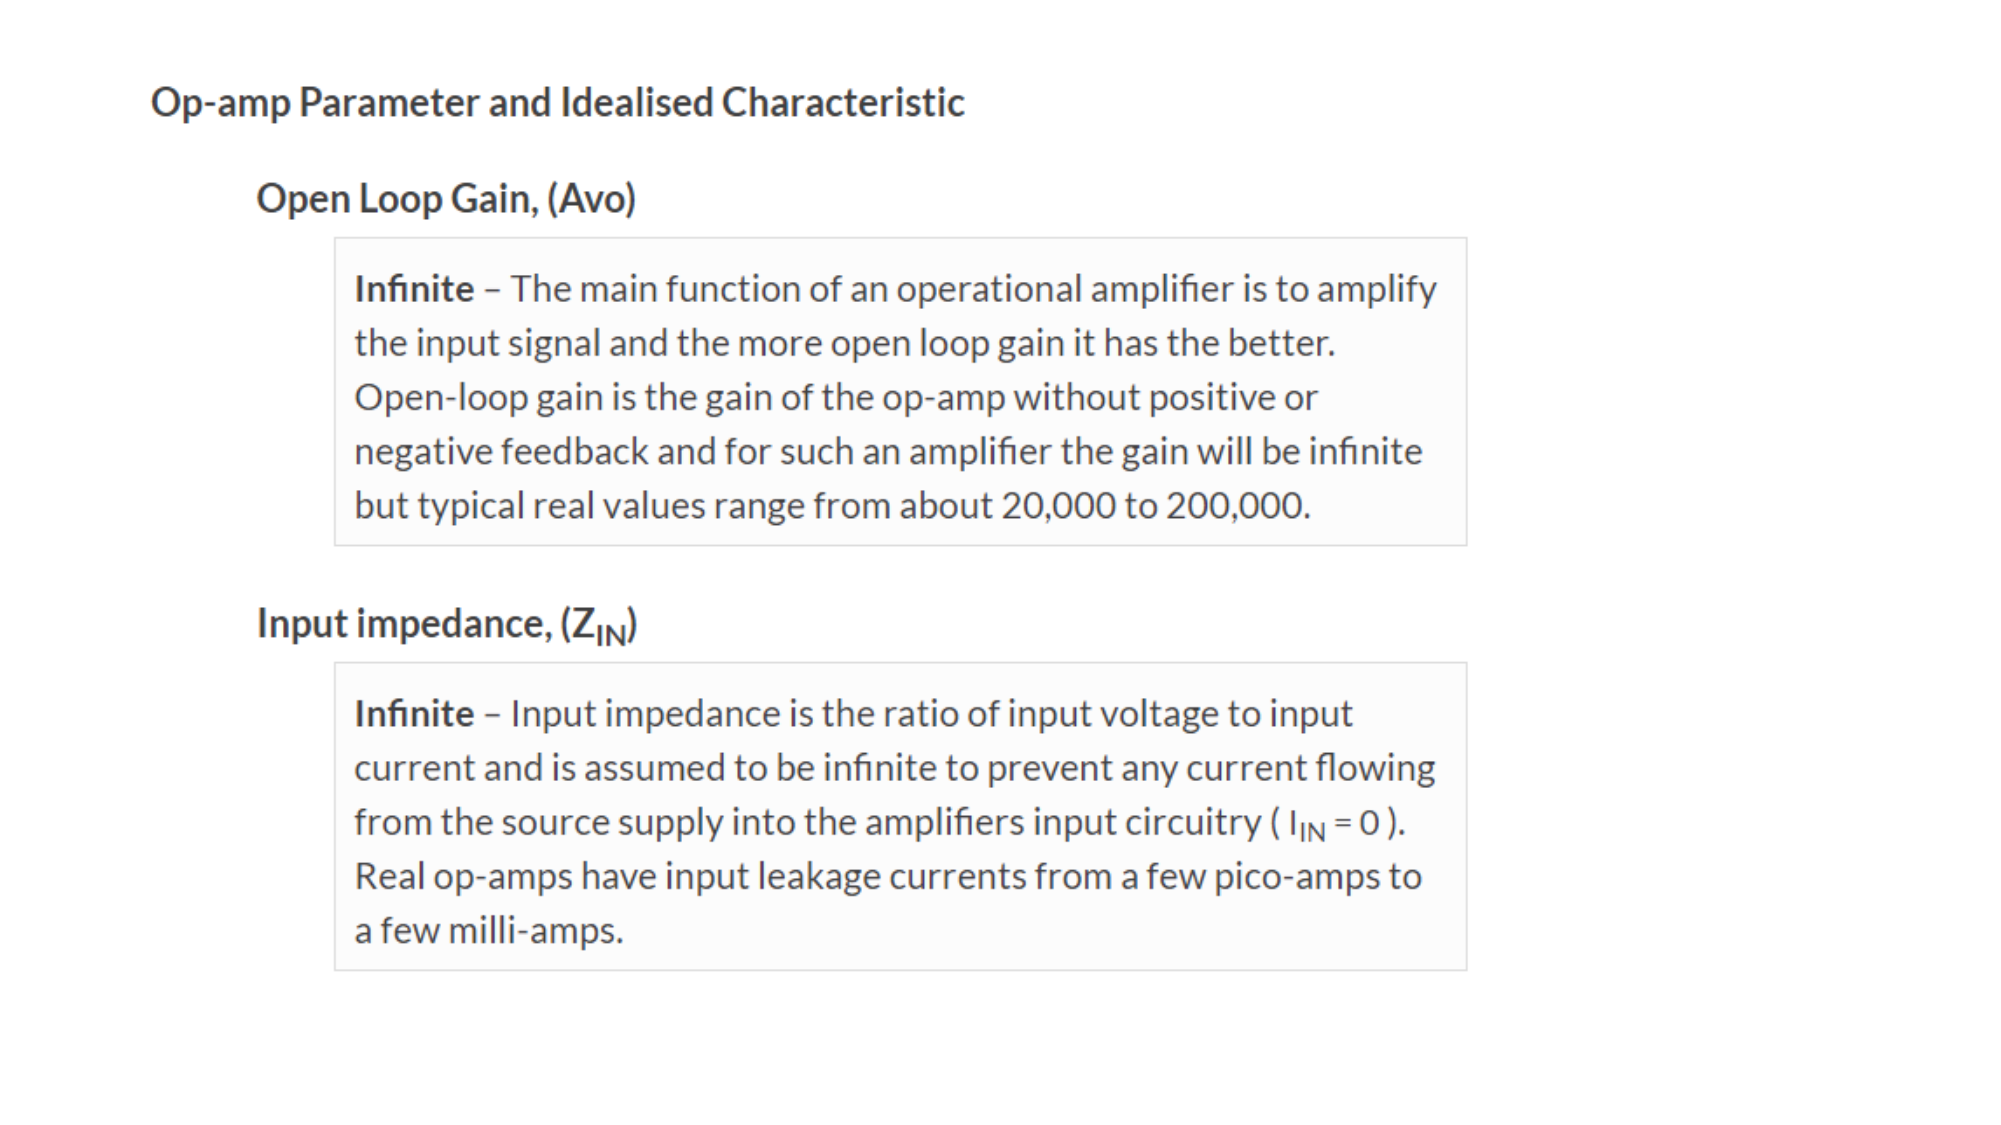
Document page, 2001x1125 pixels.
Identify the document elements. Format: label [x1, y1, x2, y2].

picture [137, 59, 1489, 989]
